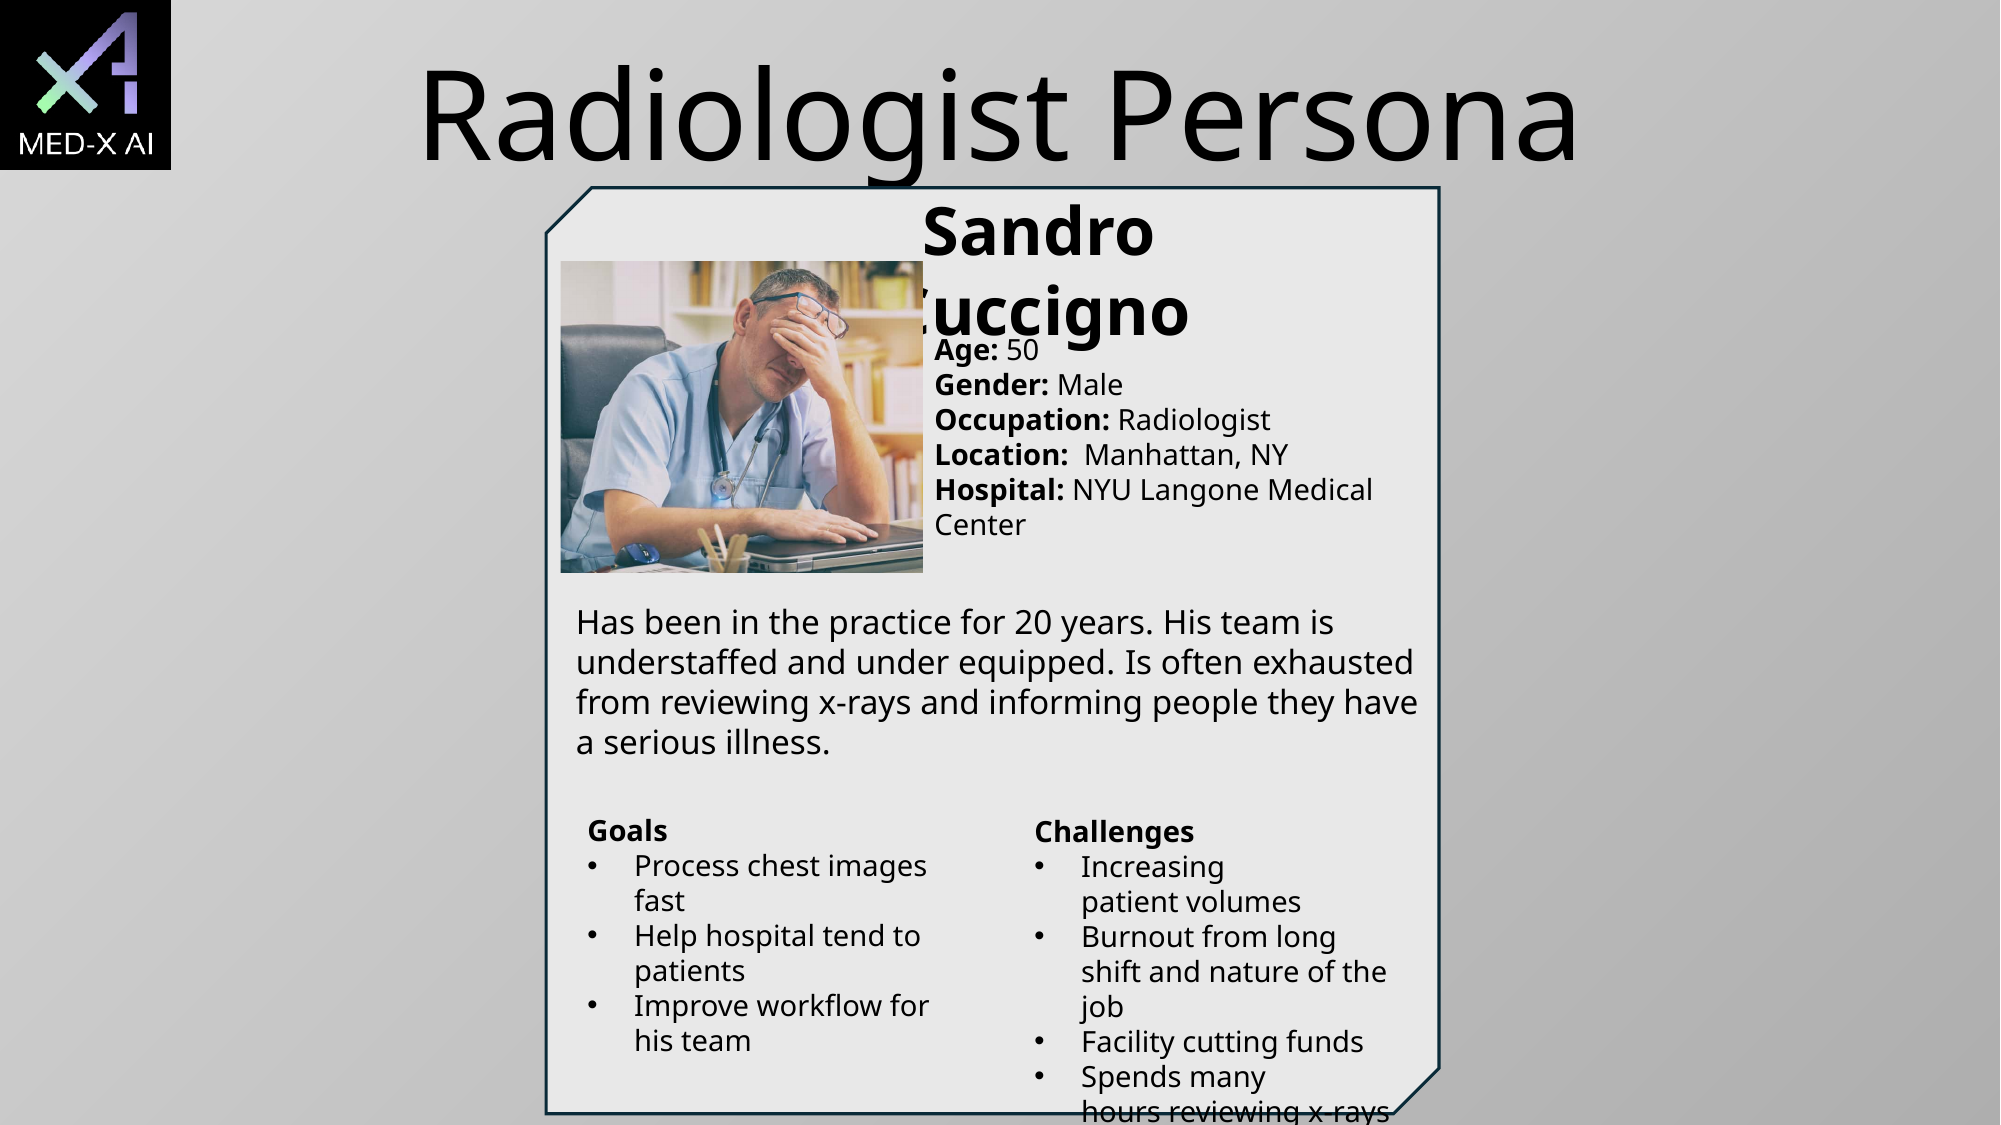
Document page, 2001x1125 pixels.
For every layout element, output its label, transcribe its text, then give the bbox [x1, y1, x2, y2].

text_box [545, 180, 1456, 1115]
picture [0, 0, 172, 171]
text_box Radiologist Persona [349, 28, 1651, 194]
